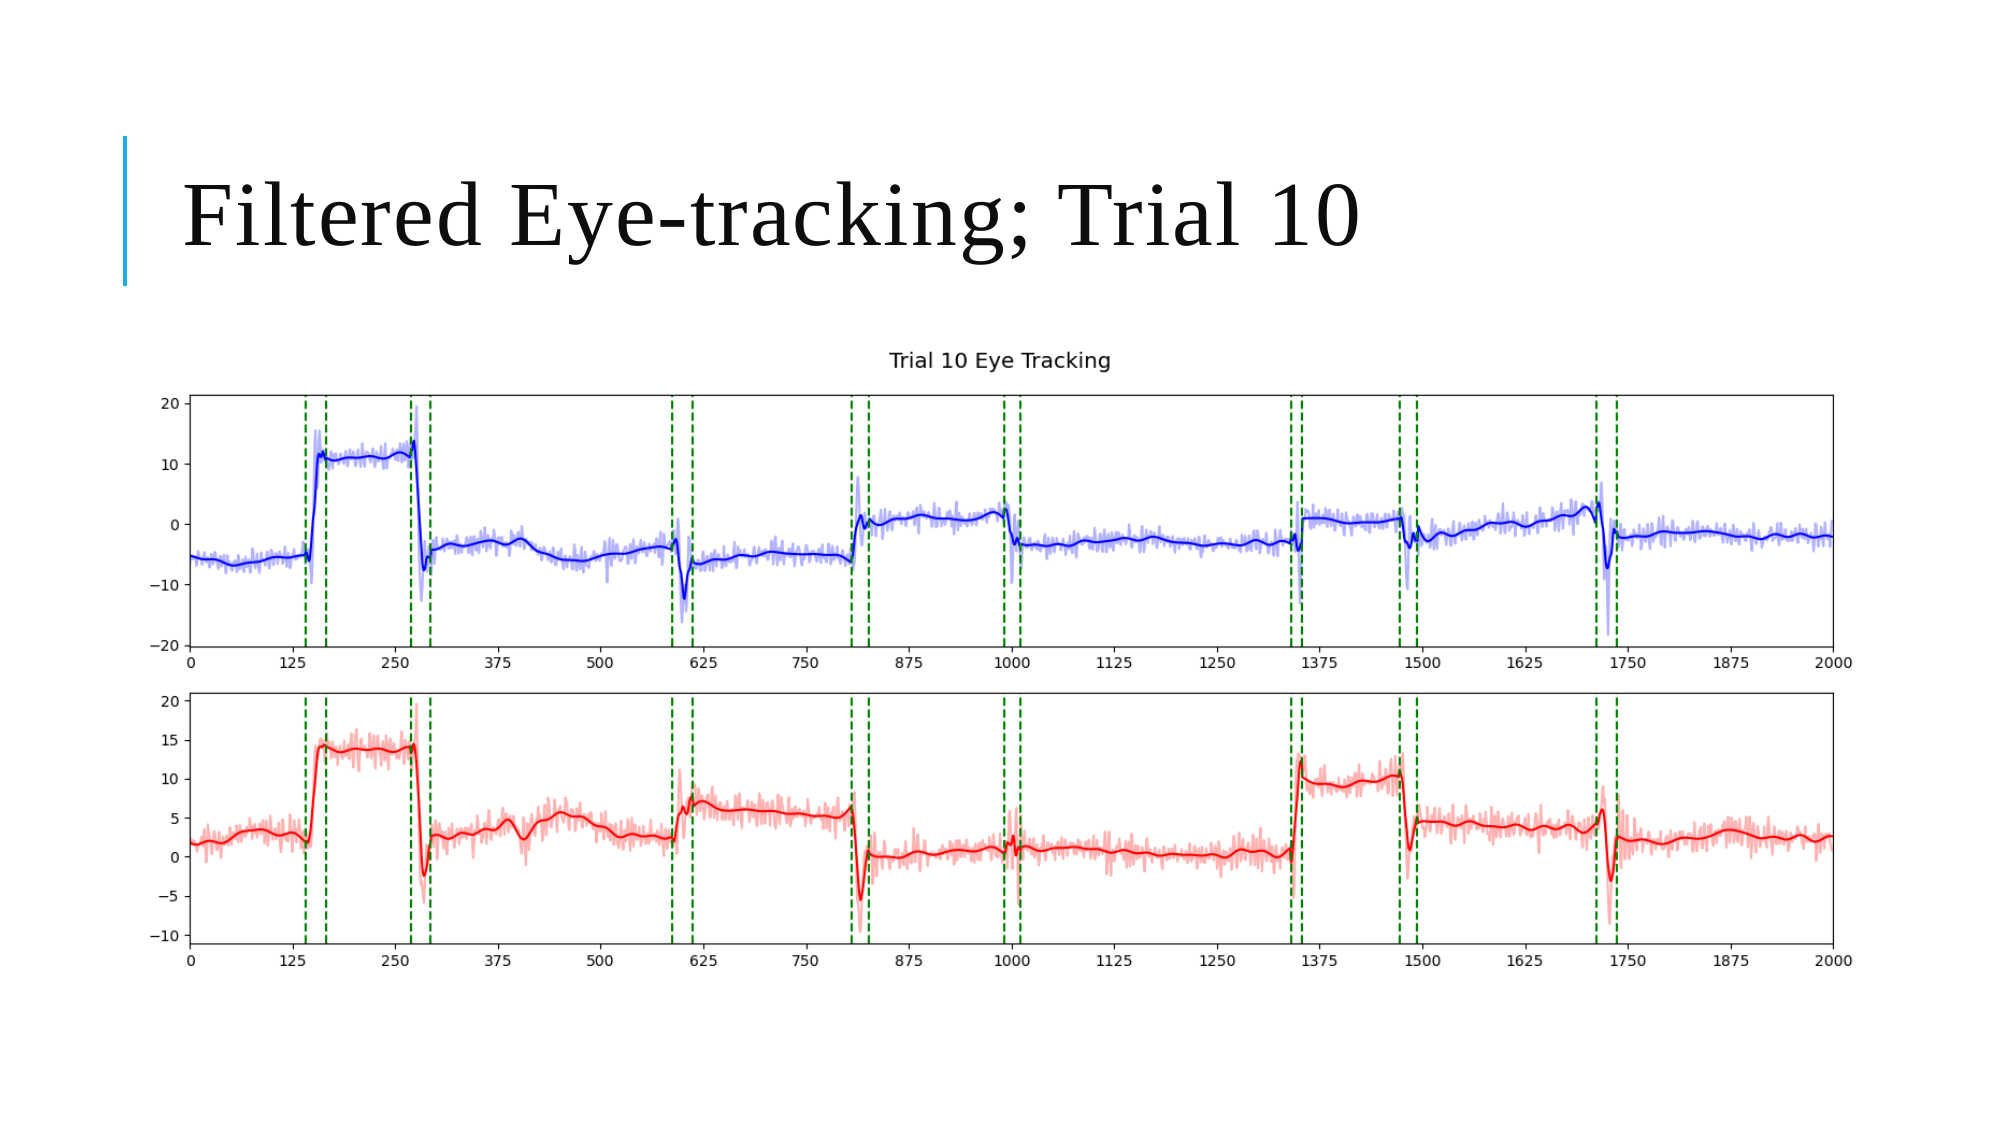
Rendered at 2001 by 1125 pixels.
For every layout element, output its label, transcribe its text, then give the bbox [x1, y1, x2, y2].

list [137, 341, 1863, 981]
title Filtered Eye-tracking; Trial 10 [168, 96, 1763, 338]
